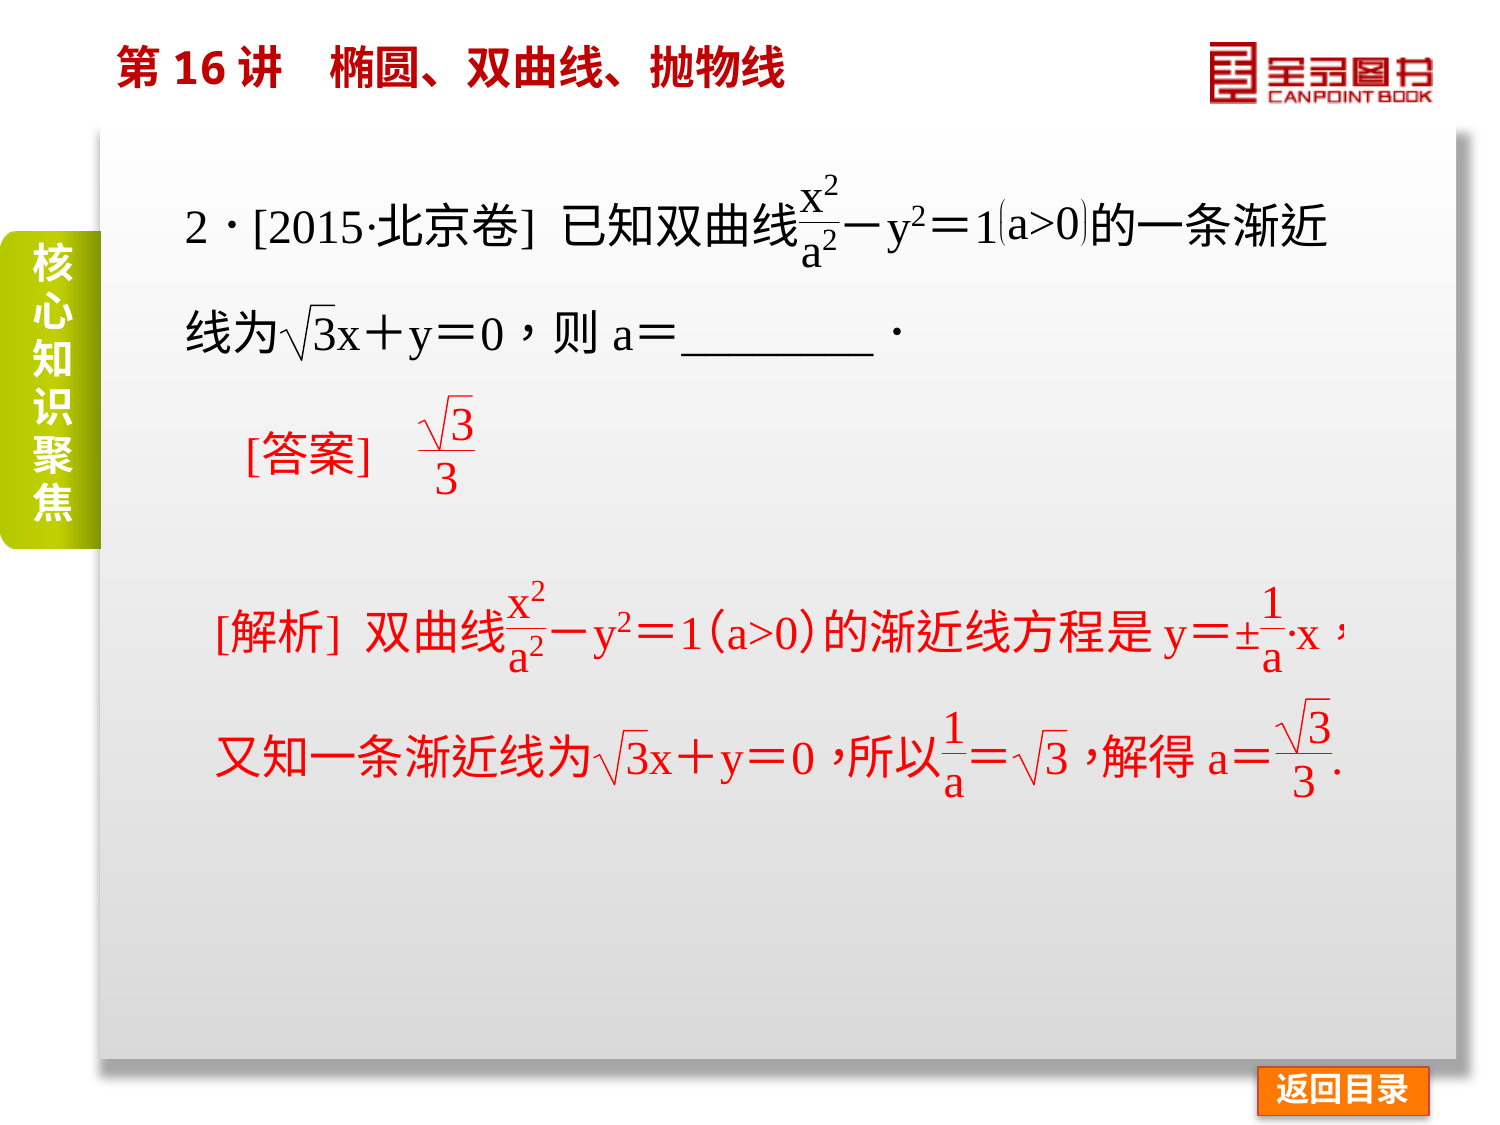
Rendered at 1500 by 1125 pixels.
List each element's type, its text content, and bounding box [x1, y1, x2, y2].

picture [1210, 42, 1433, 104]
picture [0, 231, 101, 549]
text_box 返回目录 [1257, 1066, 1430, 1116]
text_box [214, 567, 1344, 1092]
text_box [184, 161, 1330, 816]
title 第16讲 椭圆、双曲线、抛物线 [100, 27, 1199, 106]
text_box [197, 387, 656, 512]
